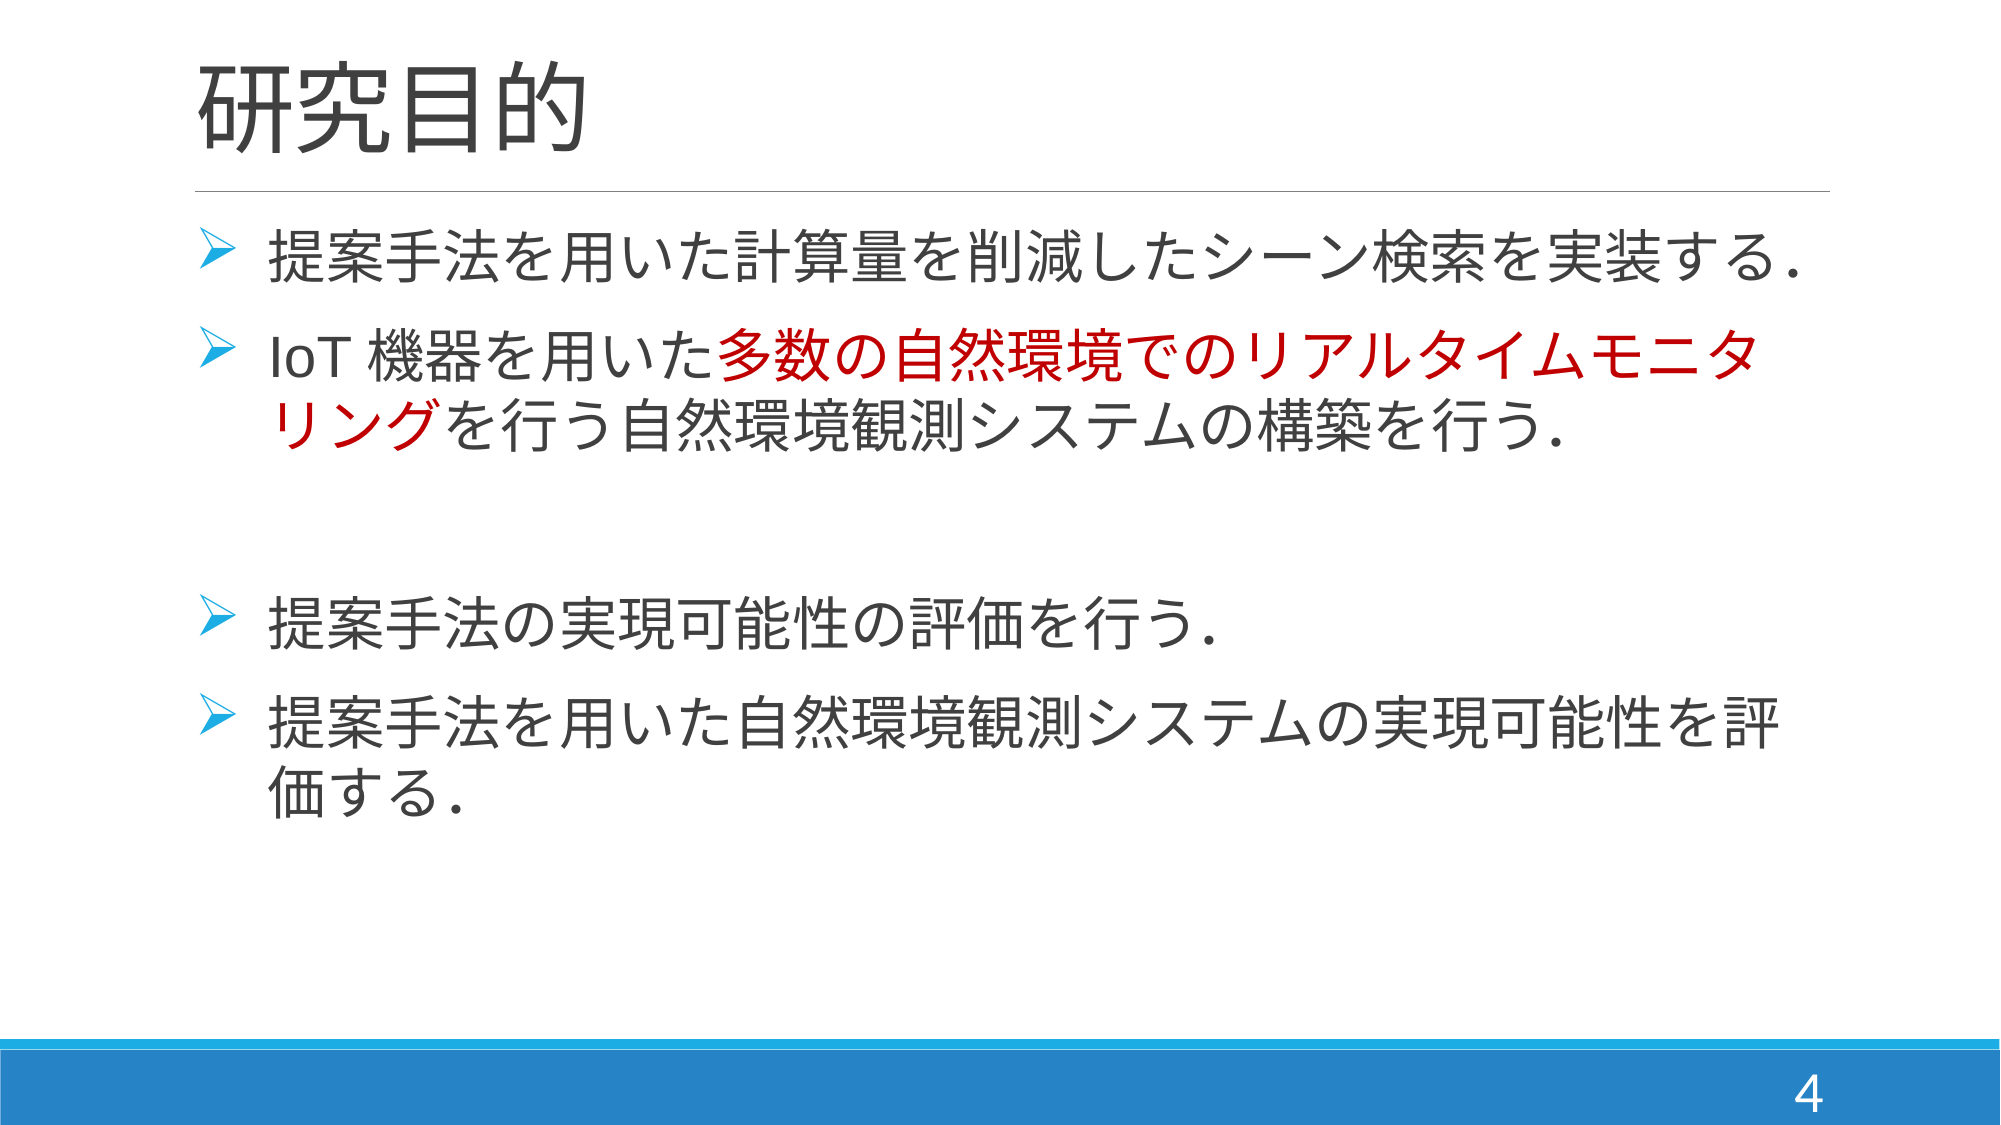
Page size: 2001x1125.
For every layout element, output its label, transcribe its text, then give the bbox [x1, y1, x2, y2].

title 研究目的 [180, 47, 1830, 174]
slide_number 4 [1624, 1059, 1840, 1120]
text_box 提案手法を用いた計算量を削減したシーン検索を実装する． IoT機器を用いた多数の自然環境でのリアルタイムモニタリングを行う自然環境観測システムの構築を行う． 提案手法の実現可能性の評価を行う． 提案手法を用いた自然環境観測システムの実現可能性を評価する． [179, 212, 1830, 1021]
